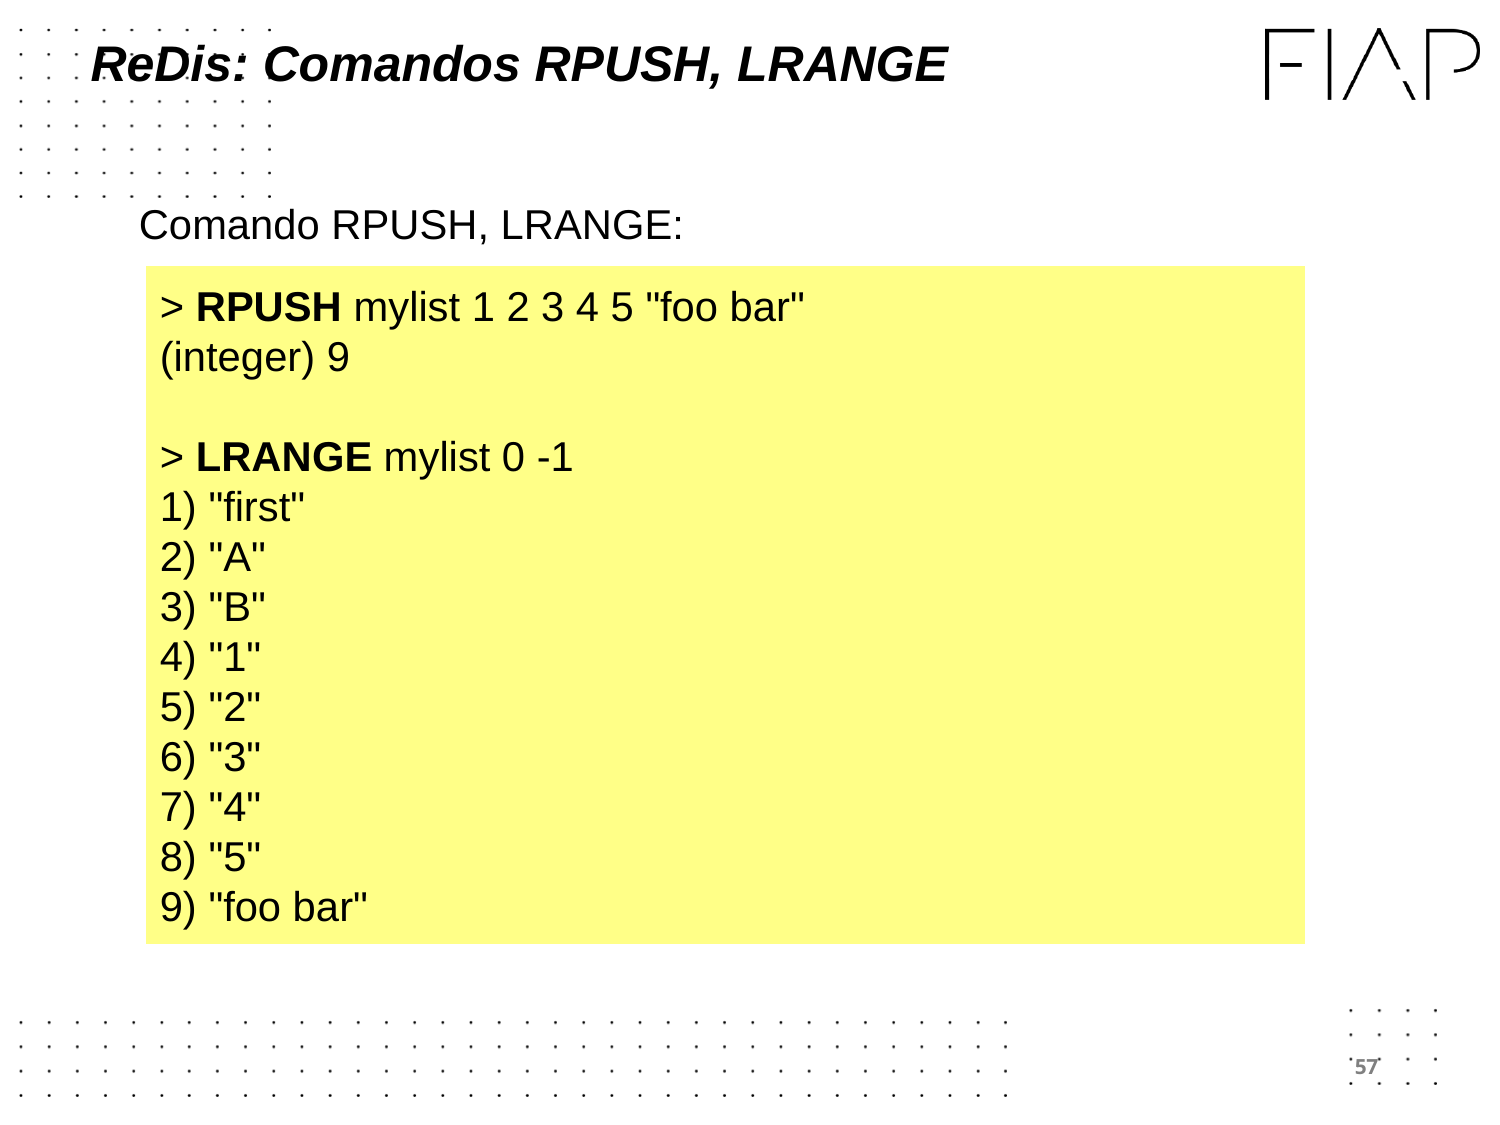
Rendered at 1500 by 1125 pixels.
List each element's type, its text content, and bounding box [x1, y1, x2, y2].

picture [19, 1019, 1007, 1097]
picture [1265, 28, 1480, 100]
text_box Comando RPUSH, LRANGE: [123, 190, 1327, 306]
title ReDis: Comandos RPUSH, LRANGE [75, 30, 1258, 157]
picture [19, 28, 271, 198]
text_box > RPUSH mylist 1 2 3 4 5 "foo bar" (integer) 9 > LRANGE mylist 0 -1 1) "first" 2) "A" 3) "B" 4) "1" 5) "2" 6) "3" 7) "4" 8) "5" 9) "foo bar" [143, 263, 1307, 946]
picture [1344, 1007, 1437, 1085]
